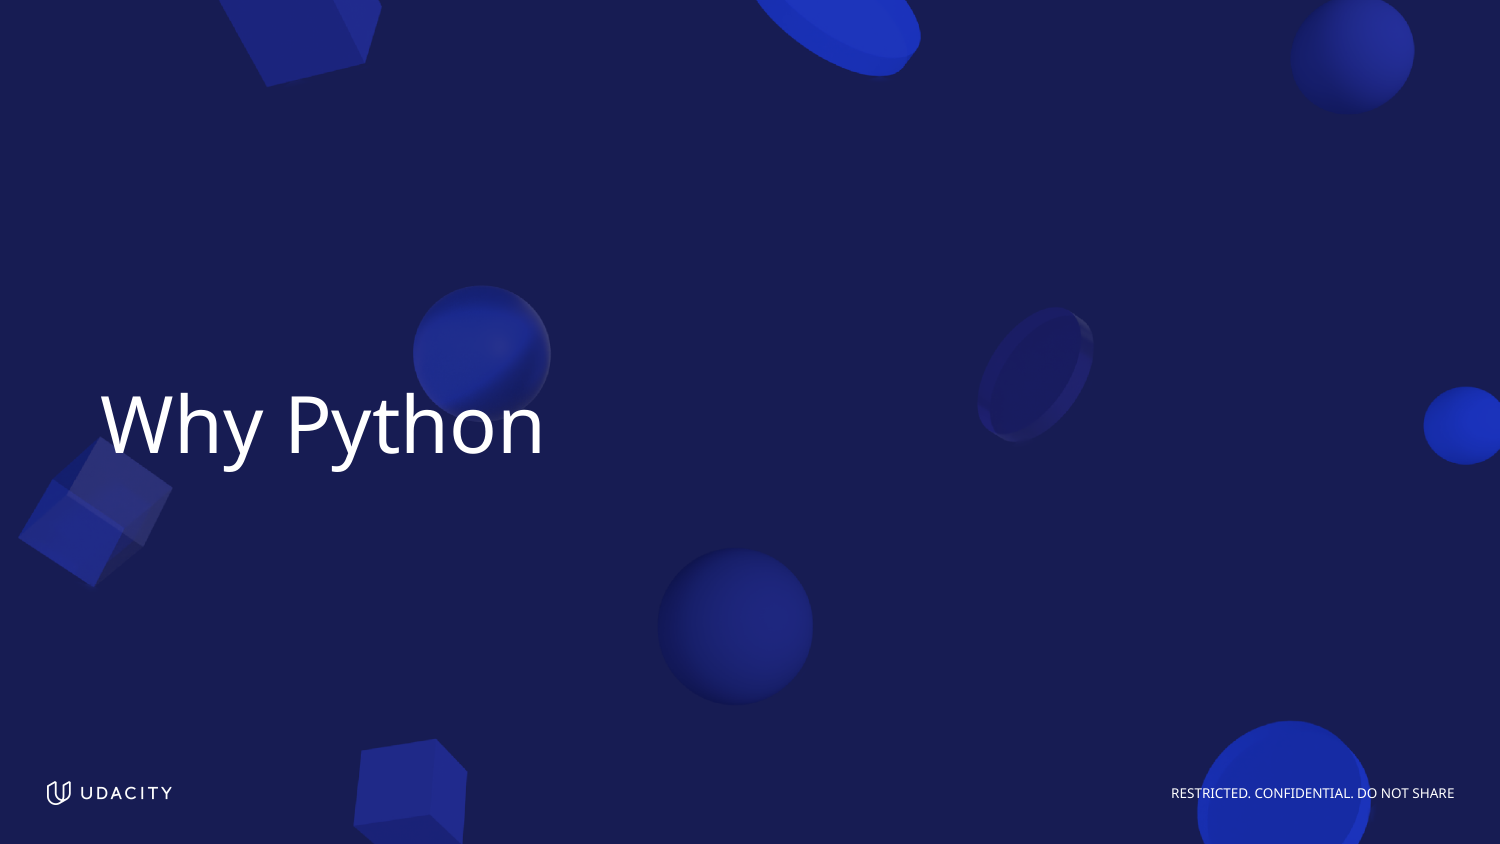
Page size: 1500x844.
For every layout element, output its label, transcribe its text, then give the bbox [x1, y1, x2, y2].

picture [0, 0, 1500, 844]
title Why Python [100, 306, 1400, 538]
